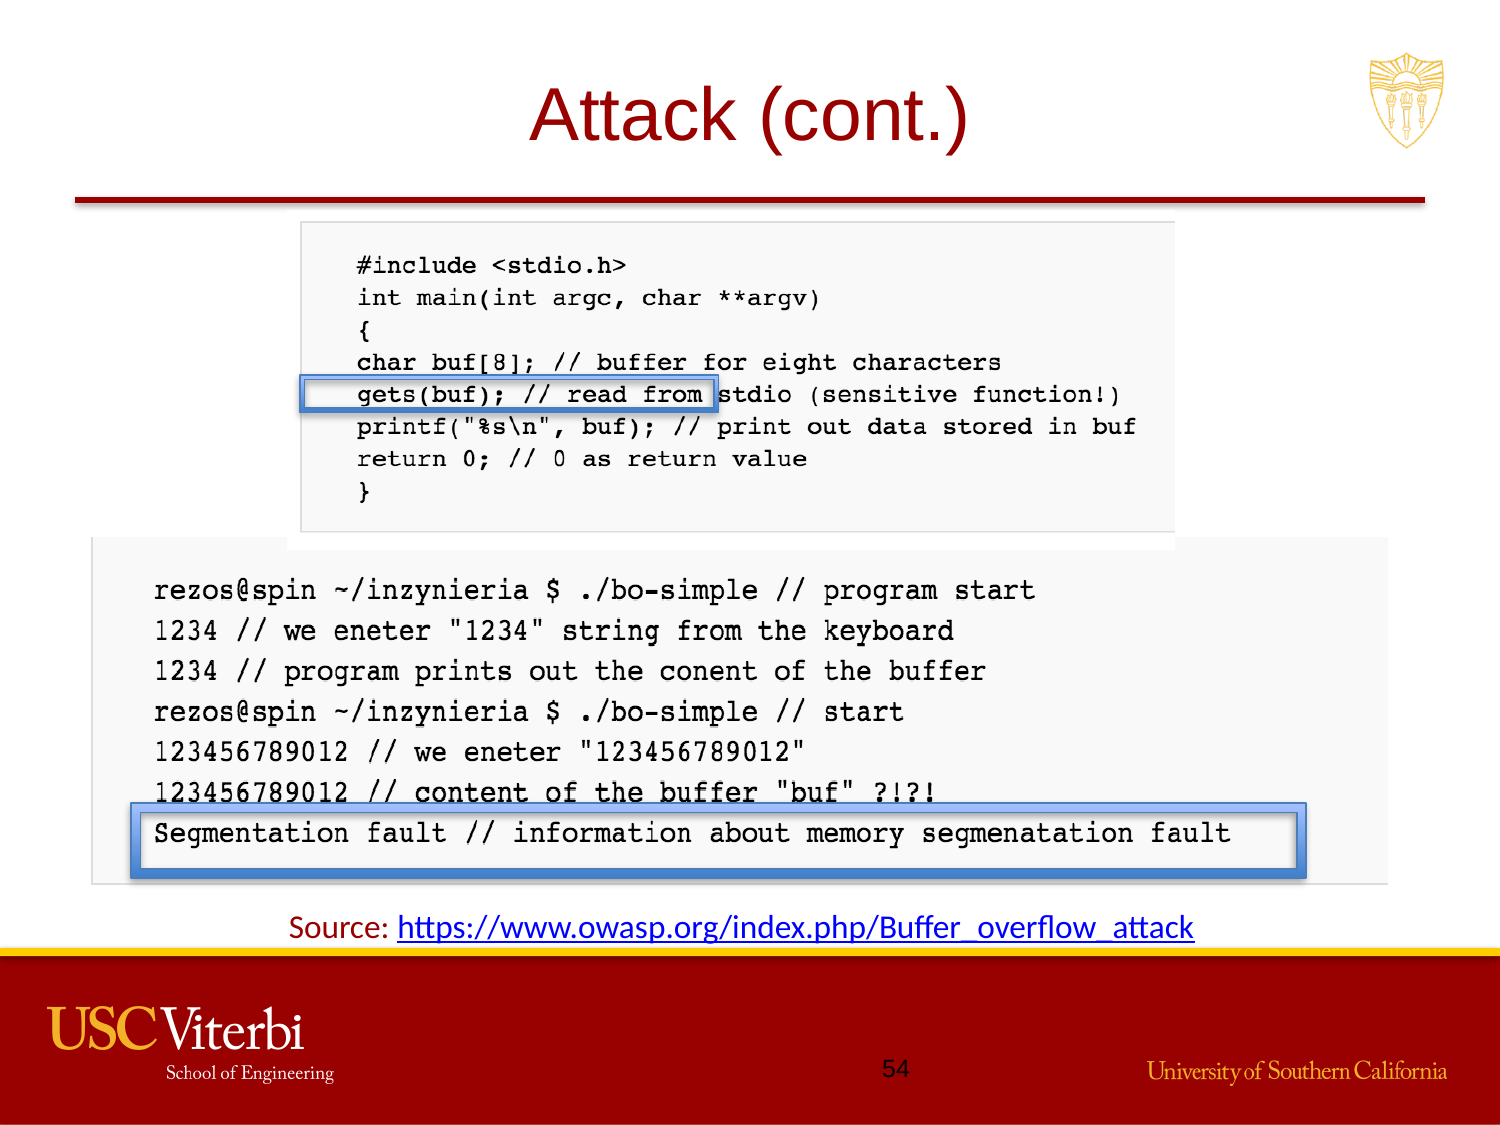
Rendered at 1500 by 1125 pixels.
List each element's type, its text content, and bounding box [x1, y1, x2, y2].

text_box Source: https://www.owasp.org/index.php/Buffer_overflow_attack [274, 897, 1450, 953]
slide_number 53 [575, 1037, 925, 1098]
picture [1345, 39, 1468, 162]
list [90, 537, 1388, 899]
title Attack (cont.) [75, 45, 1425, 200]
picture [287, 210, 1176, 551]
picture [1147, 1060, 1447, 1086]
picture [47, 1006, 334, 1084]
